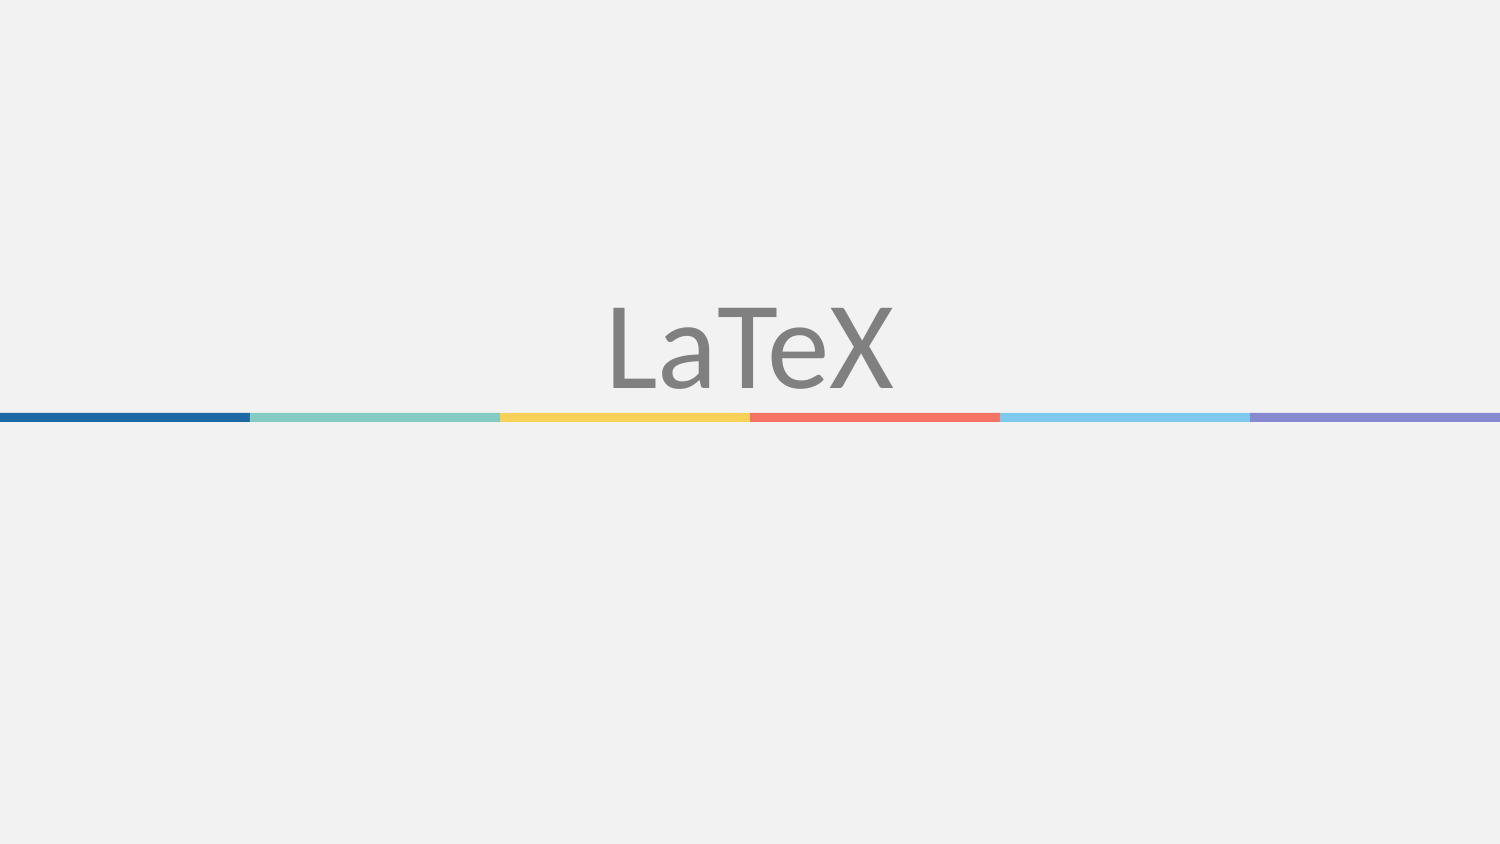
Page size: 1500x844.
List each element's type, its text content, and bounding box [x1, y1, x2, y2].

text_box LaTeX [259, 256, 1241, 411]
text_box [0, 412, 1500, 423]
